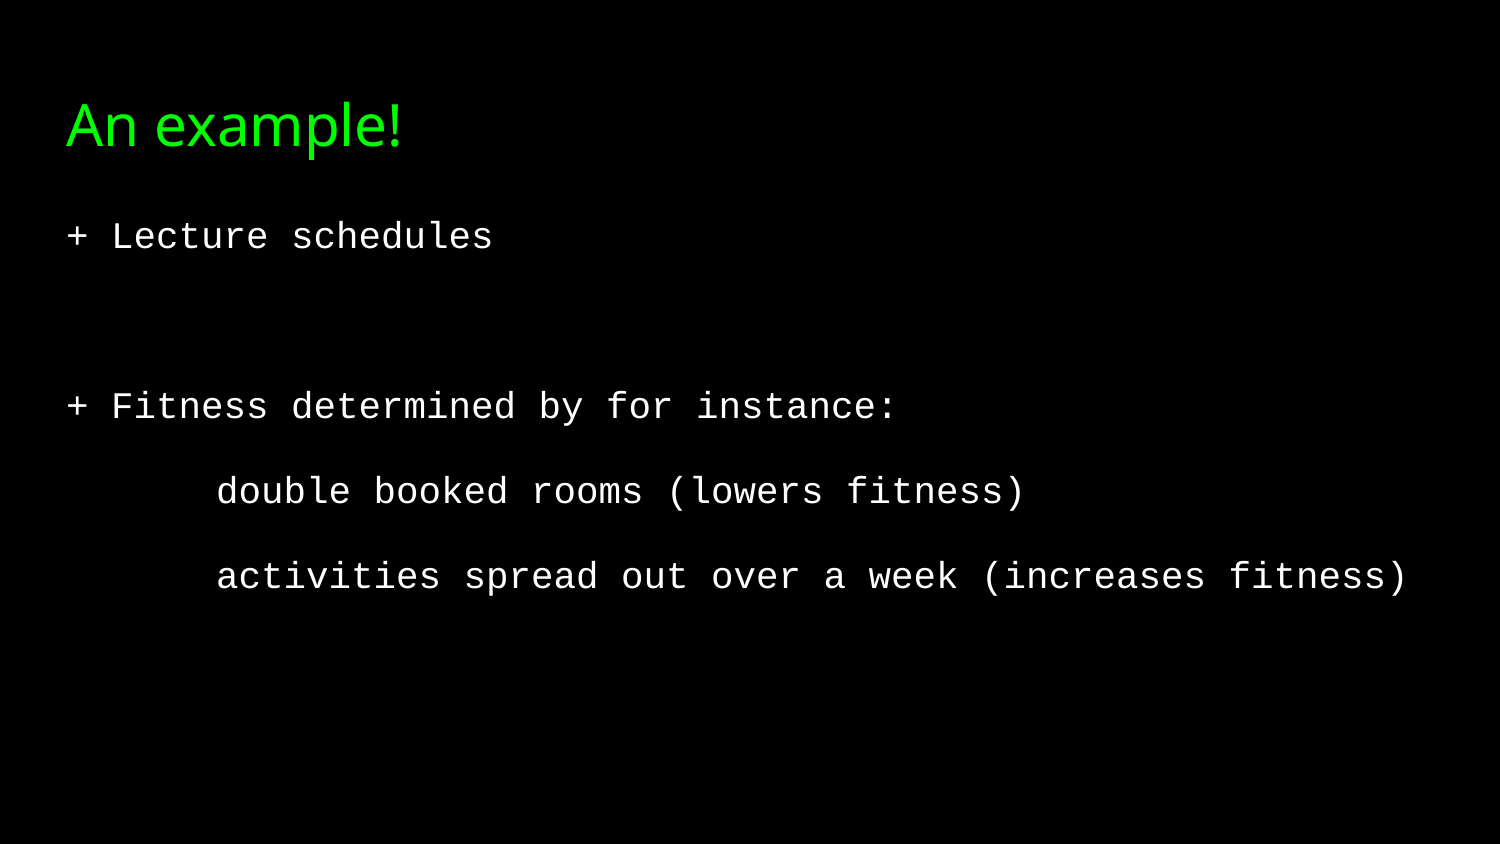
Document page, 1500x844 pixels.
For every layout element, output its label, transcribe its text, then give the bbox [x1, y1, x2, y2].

title An example! [51, 72, 1449, 167]
list + Lecture schedules + Fitness determined by for instance: double booked rooms (lowers fitness) activities spread out over a week (increases fitness) [51, 189, 1449, 750]
